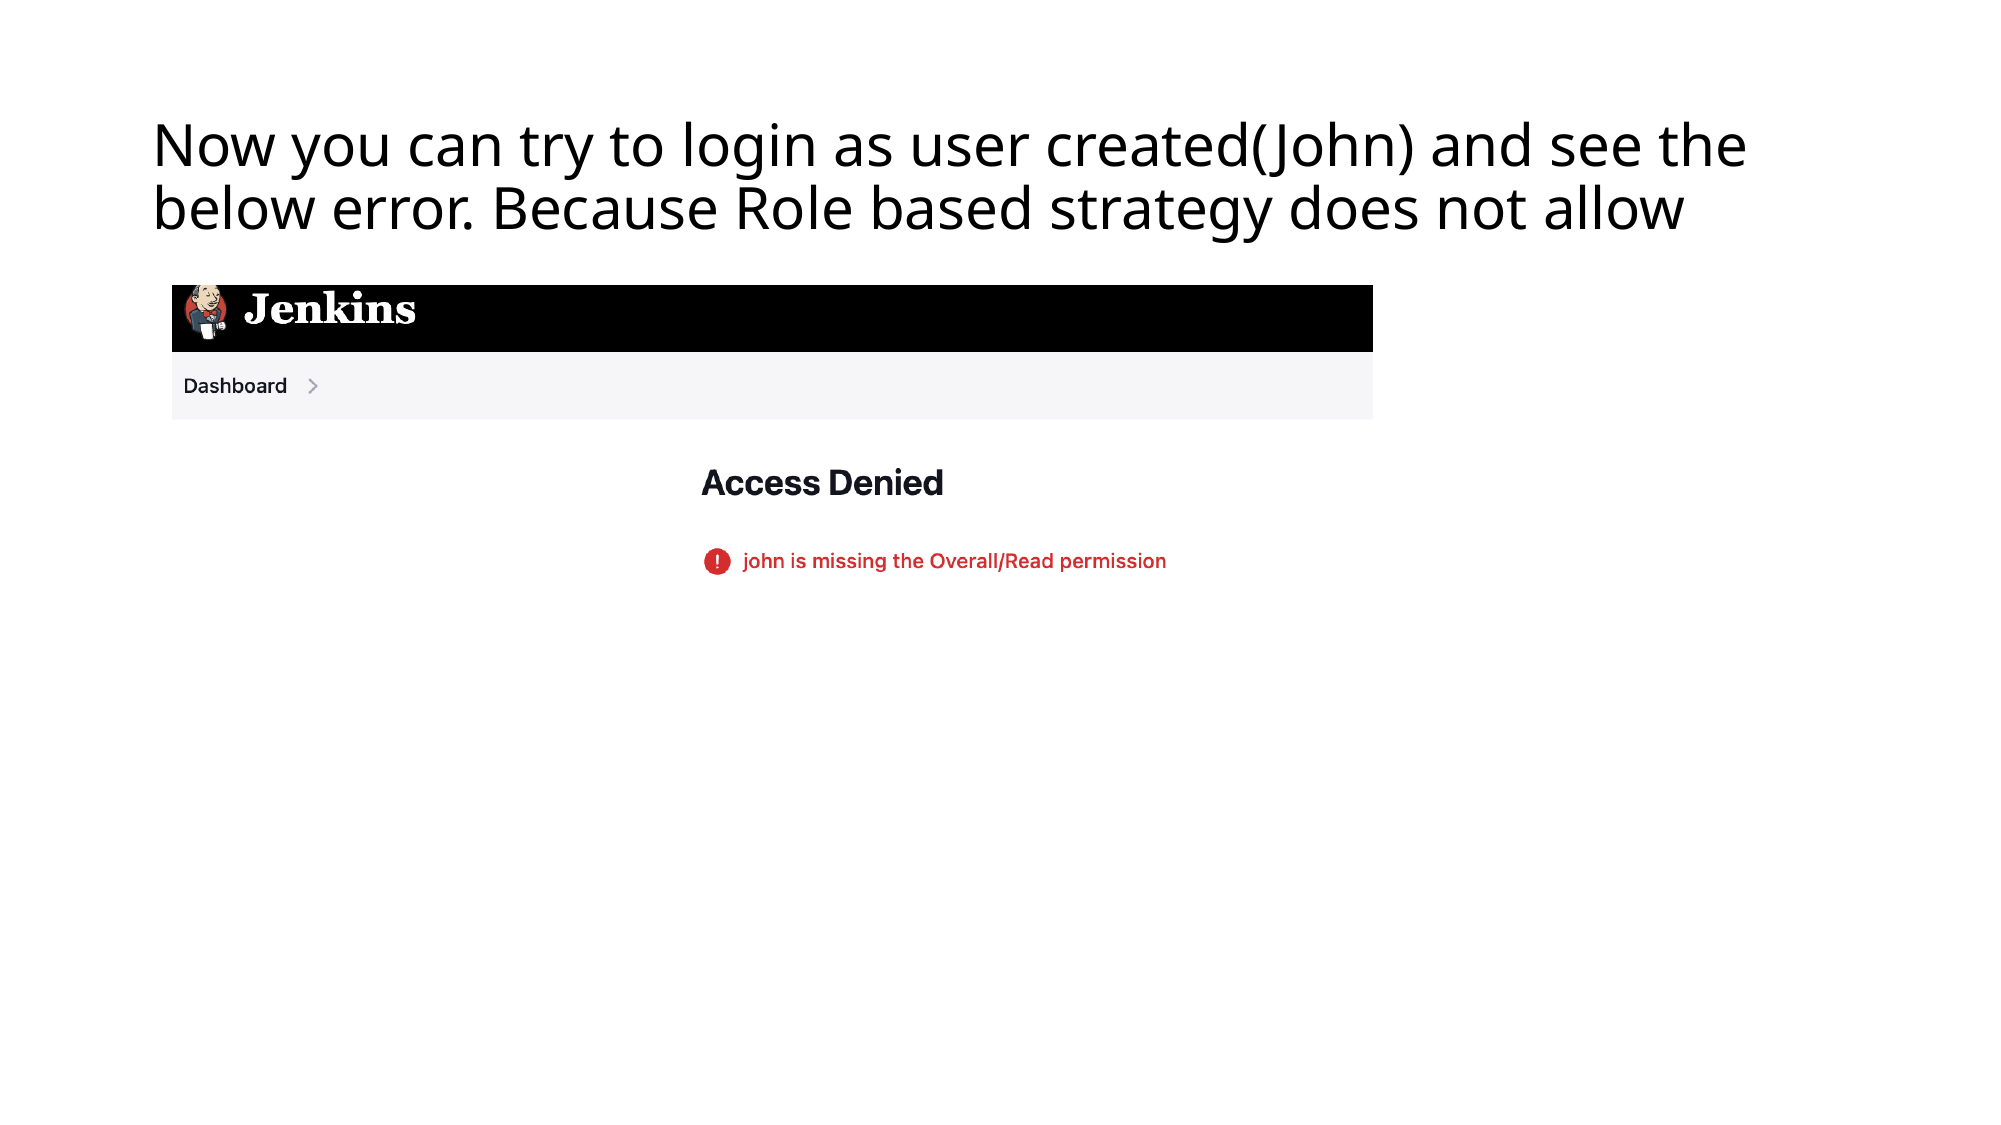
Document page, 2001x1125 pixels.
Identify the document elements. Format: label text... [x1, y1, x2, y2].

list Now you can try to login as user created(John) and see the below error. Because Role based strategy does not allow [137, 108, 1863, 1014]
picture [172, 285, 1373, 717]
